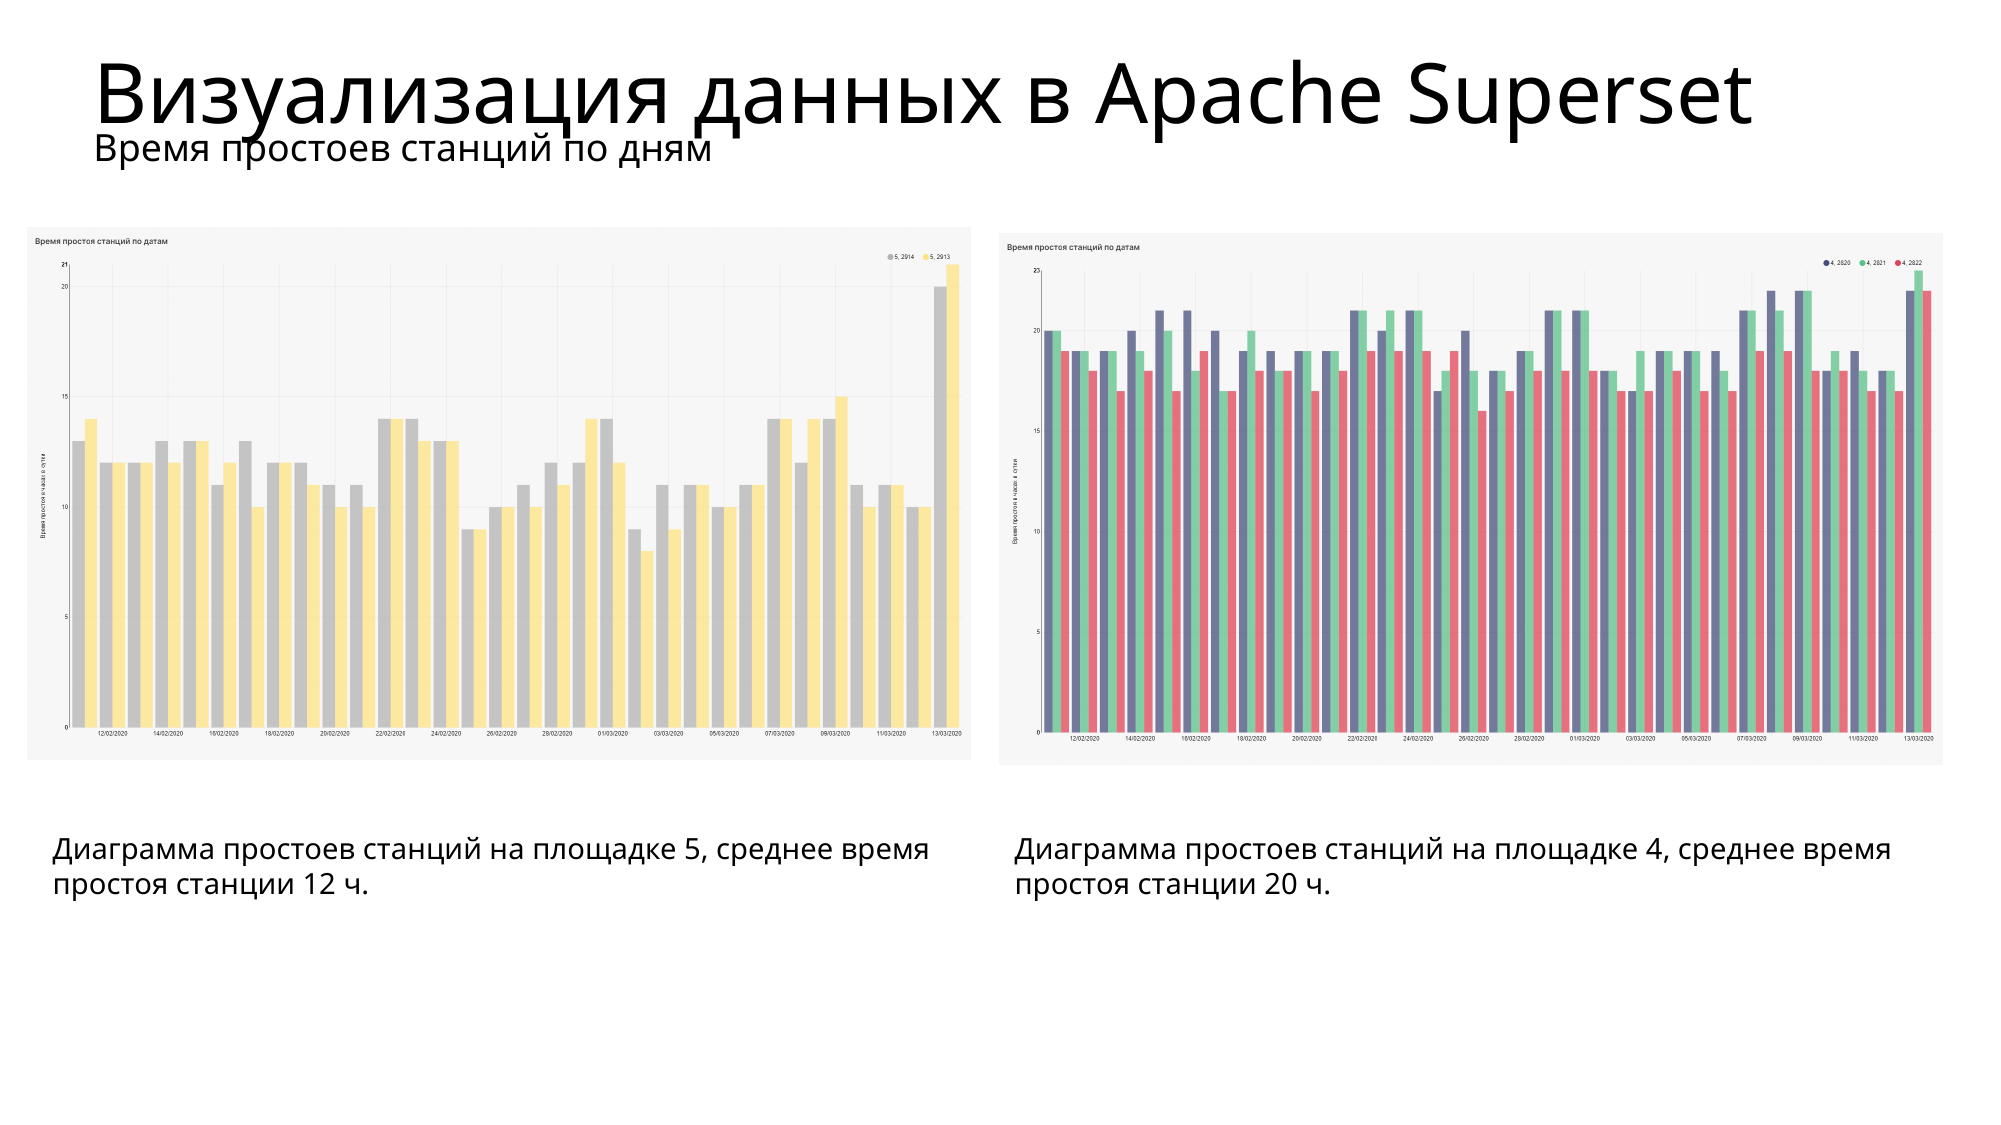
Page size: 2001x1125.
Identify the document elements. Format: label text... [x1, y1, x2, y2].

text_box Диаграмма простоев станций на площадке 4, среднее время простоя станции 20 ч. [999, 823, 1922, 908]
text_box Время простоев станций по дням [78, 121, 1922, 177]
title Визуализация данных в Apache Superset [78, 43, 1922, 121]
picture [27, 227, 971, 760]
picture [999, 233, 1943, 765]
text_box Диаграмма простоев станций на площадке 5, среднее время простоя станции 12 ч. [38, 823, 960, 908]
